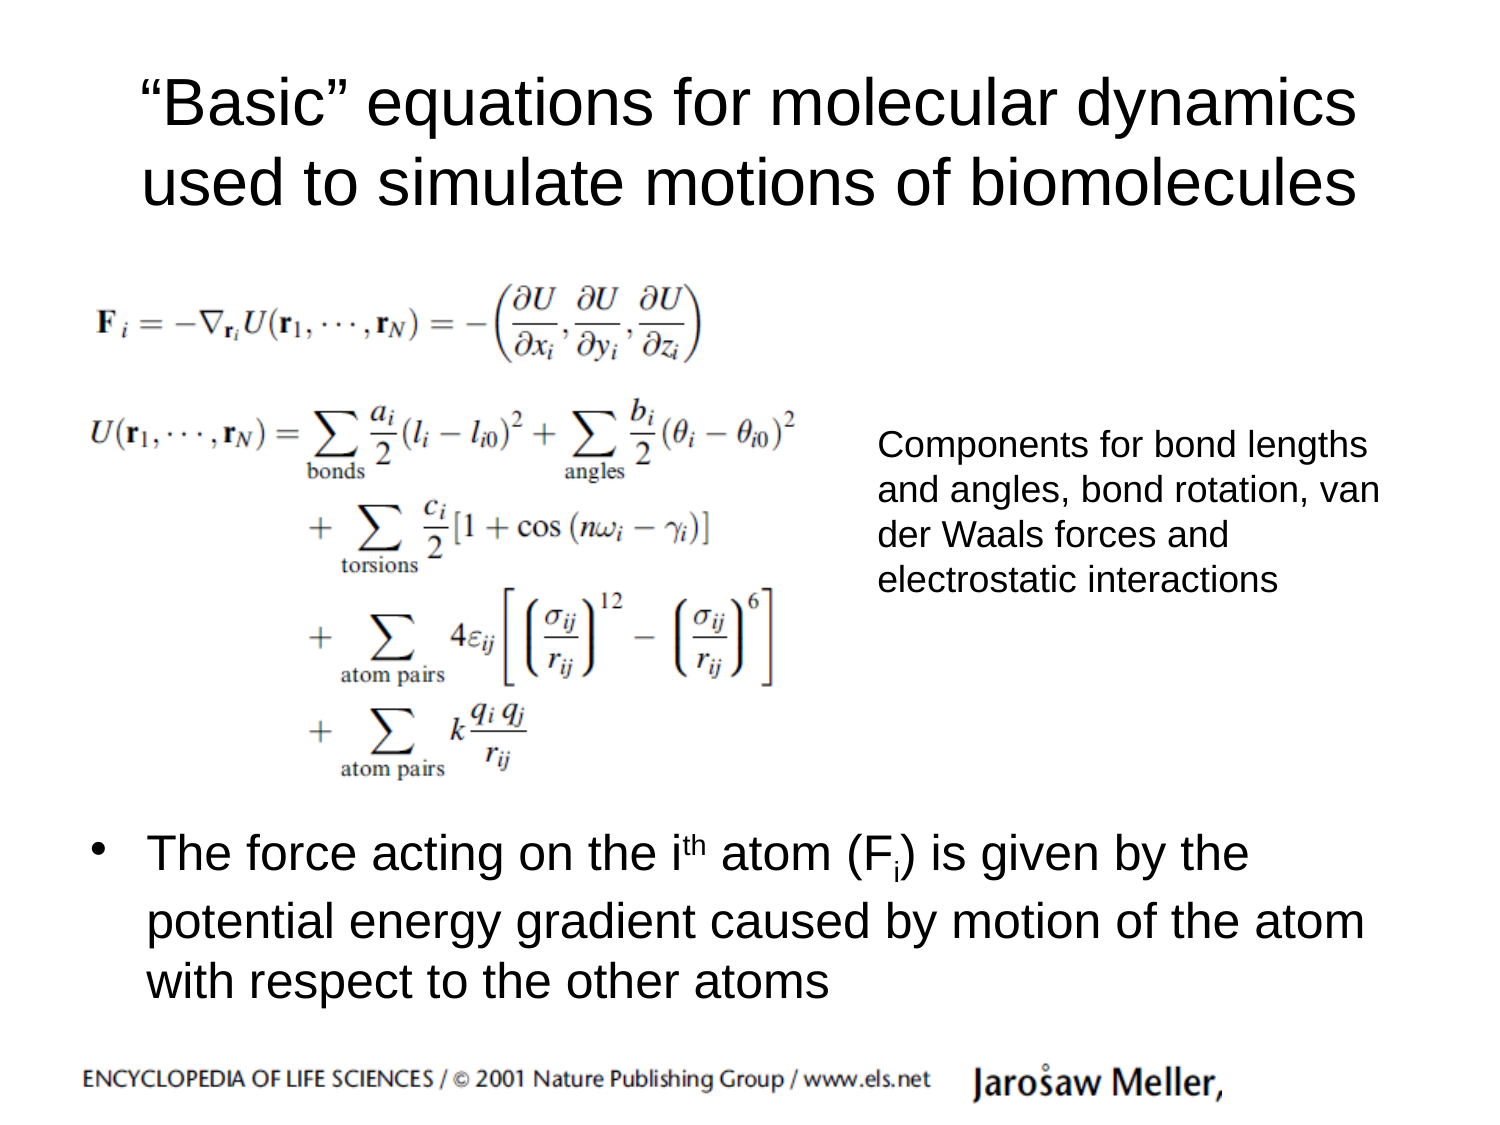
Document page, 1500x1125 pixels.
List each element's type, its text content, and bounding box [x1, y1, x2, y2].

title “Basic” equations for molecular dynamics used to simulate motions of biomolecules [75, 45, 1425, 233]
text_box Components for bond lengths and angles, bond rotation, van der Waals forces and electrostatic interactions [862, 412, 1400, 608]
picture [78, 1066, 940, 1100]
picture [962, 1059, 1222, 1107]
list The force acting on the ith atom (Fi) is given by the potential energy gradient caused by motion of the atom with respect to the other atoms [75, 812, 1425, 1005]
picture [78, 245, 812, 787]
